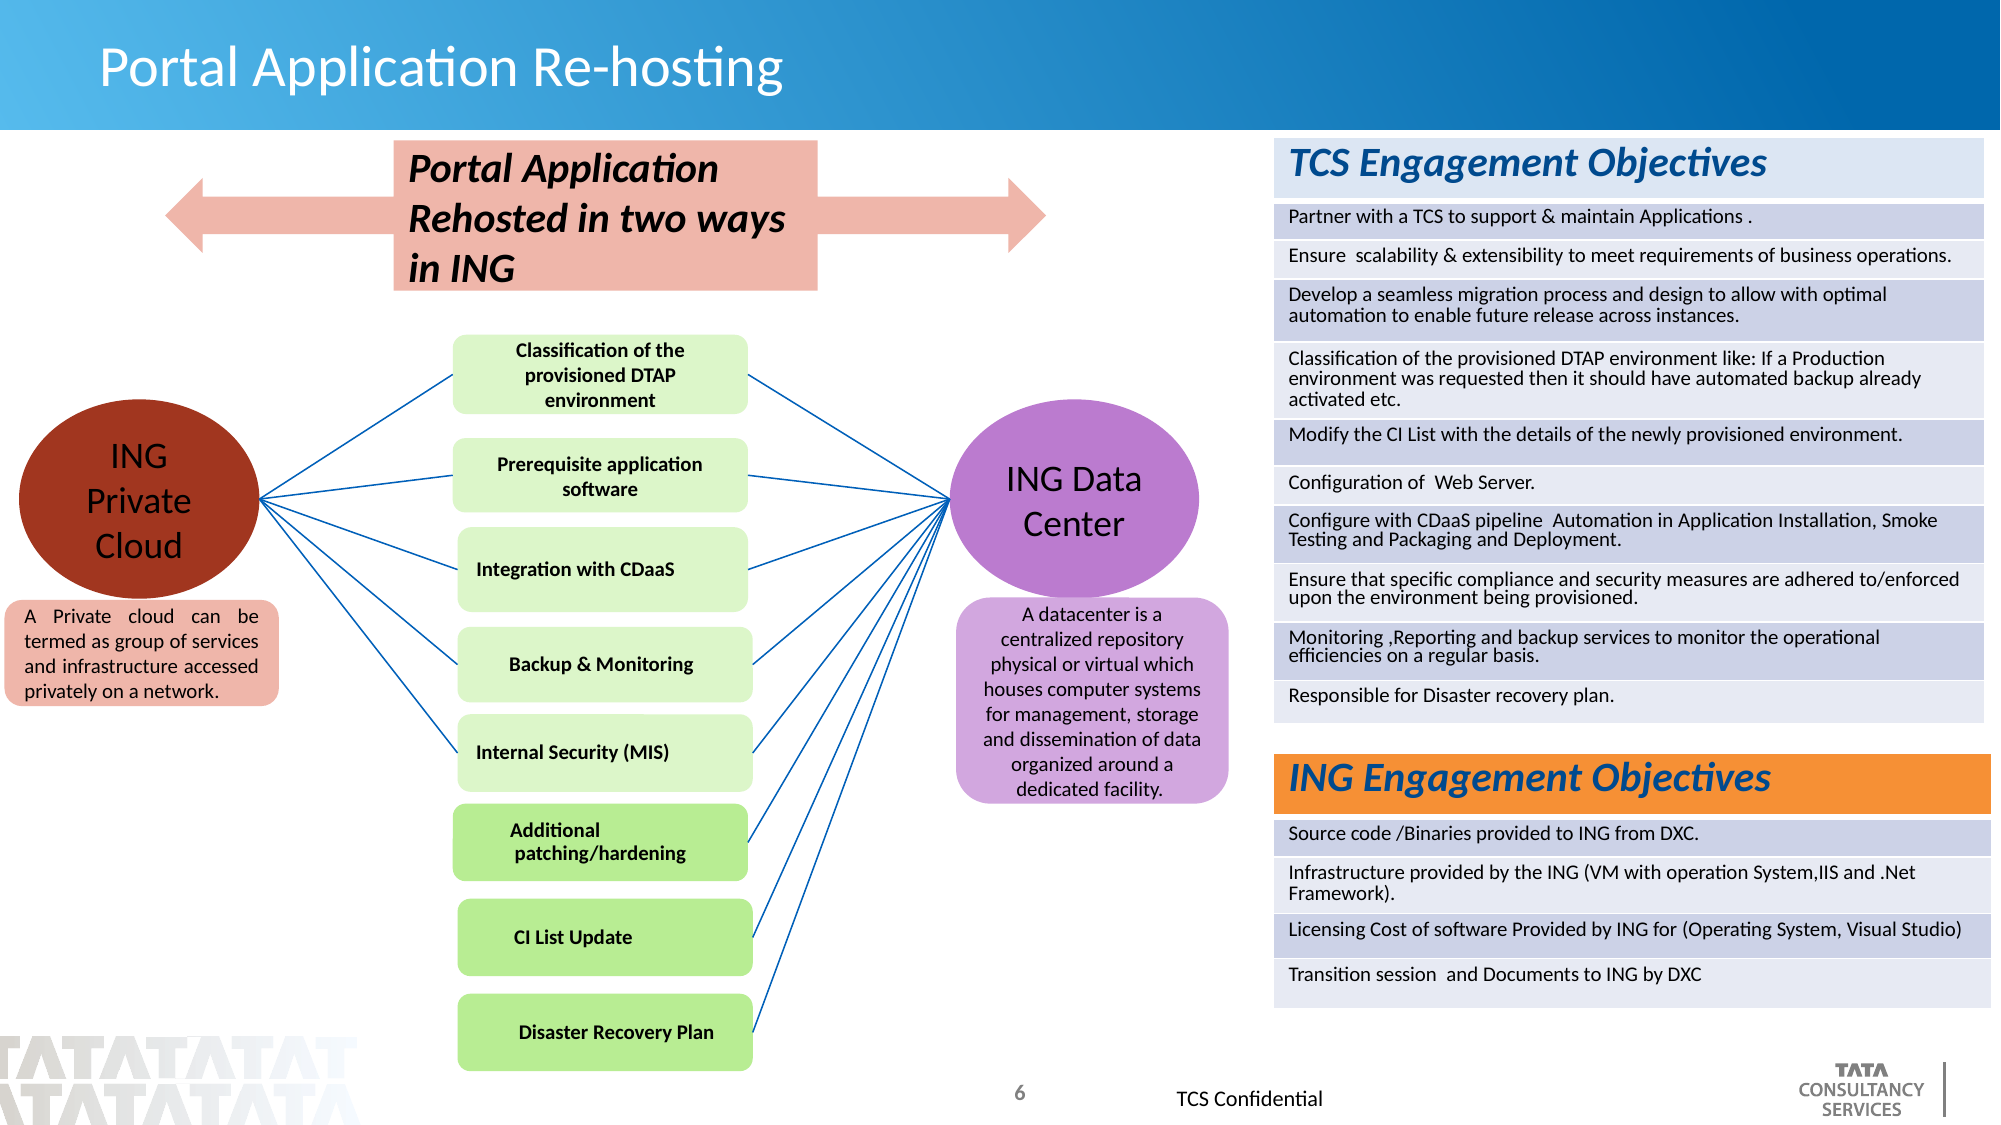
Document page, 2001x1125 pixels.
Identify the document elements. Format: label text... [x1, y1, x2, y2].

table_cell Licensing Cost of software Provided by ING for (Operating System, Visual Studio) [1274, 914, 1991, 958]
table_cell Infrastructure provided by the ING (VM with operation System,IIS and .Net Framework). [1274, 858, 1991, 913]
table_header TCS Engagement Objectives [1274, 138, 1984, 198]
text_box Integration with CDaaS [463, 524, 742, 615]
text_box Additional patching/hardening [450, 801, 746, 884]
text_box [752, 498, 950, 754]
text_box A datacenter is a centralized repository physical or virtual which houses computer systems for management, storage and dissemination of data organized around a dedicated facility. [957, 595, 1231, 806]
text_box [747, 374, 950, 474]
table_cell Partner with a TCS to support & maintain Applications . [1274, 204, 1984, 239]
text_box Portal Application Rehosted in two ways in ING [163, 138, 1049, 293]
text_box A Private cloud can be termed as group of services and infrastructure accessed privately on a network. [2, 597, 254, 709]
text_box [259, 498, 458, 754]
text_box ING Private Cloud [16, 397, 254, 597]
text_box Backup & Monitoring [462, 624, 742, 705]
text_box CI List Update [455, 896, 747, 979]
table_cell Responsible for Disaster recovery plan. [1274, 681, 1984, 723]
table_cell Ensure that specific compliance and security measures are adhered to/enforced upon the environment being provisioned. [1274, 564, 1984, 621]
table_cell Transition session and Documents to ING by DXC [1274, 959, 1991, 1008]
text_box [752, 761, 950, 1033]
table_cell Develop a seamless migration process and design to allow with optimal automation to enable future release across instances. [1274, 280, 1984, 341]
table_cell Classification of the provisioned DTAP environment like: If a Production environment was requested then it should have automated backup already activated etc. [1274, 343, 1984, 418]
table_cell Source code /Binaries provided to ING from DXC. [1274, 820, 1991, 856]
table_cell Ensure scalability & extensibility to meet requirements of business operations. [1274, 241, 1984, 278]
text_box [747, 475, 950, 500]
text_box ING Data Center [955, 397, 1202, 595]
table_header ING Engagement Objectives [1274, 754, 1991, 814]
table_cell Configuration of Web Server. [1274, 467, 1984, 504]
text_box Classification of the provisioned DTAP environment [450, 332, 751, 417]
title Portal Application Re-hosting [88, 9, 1950, 116]
text_box Disaster Recovery Plan [455, 991, 755, 1074]
text_box Prerequisite application software [458, 436, 742, 515]
table_cell Configure with CDaaS pipeline Automation in Application Installation, Smoke Testing and Packaging and Deployment. [1274, 506, 1984, 563]
table_cell Modify the CI List with the details of the newly provisioned environment. [1274, 420, 1984, 465]
table_cell Monitoring ,Reporting and backup services to monitor the operational efficiencies on a regular basis. [1274, 623, 1984, 680]
text_box Internal Security (MIS) [455, 712, 742, 794]
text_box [259, 374, 453, 498]
